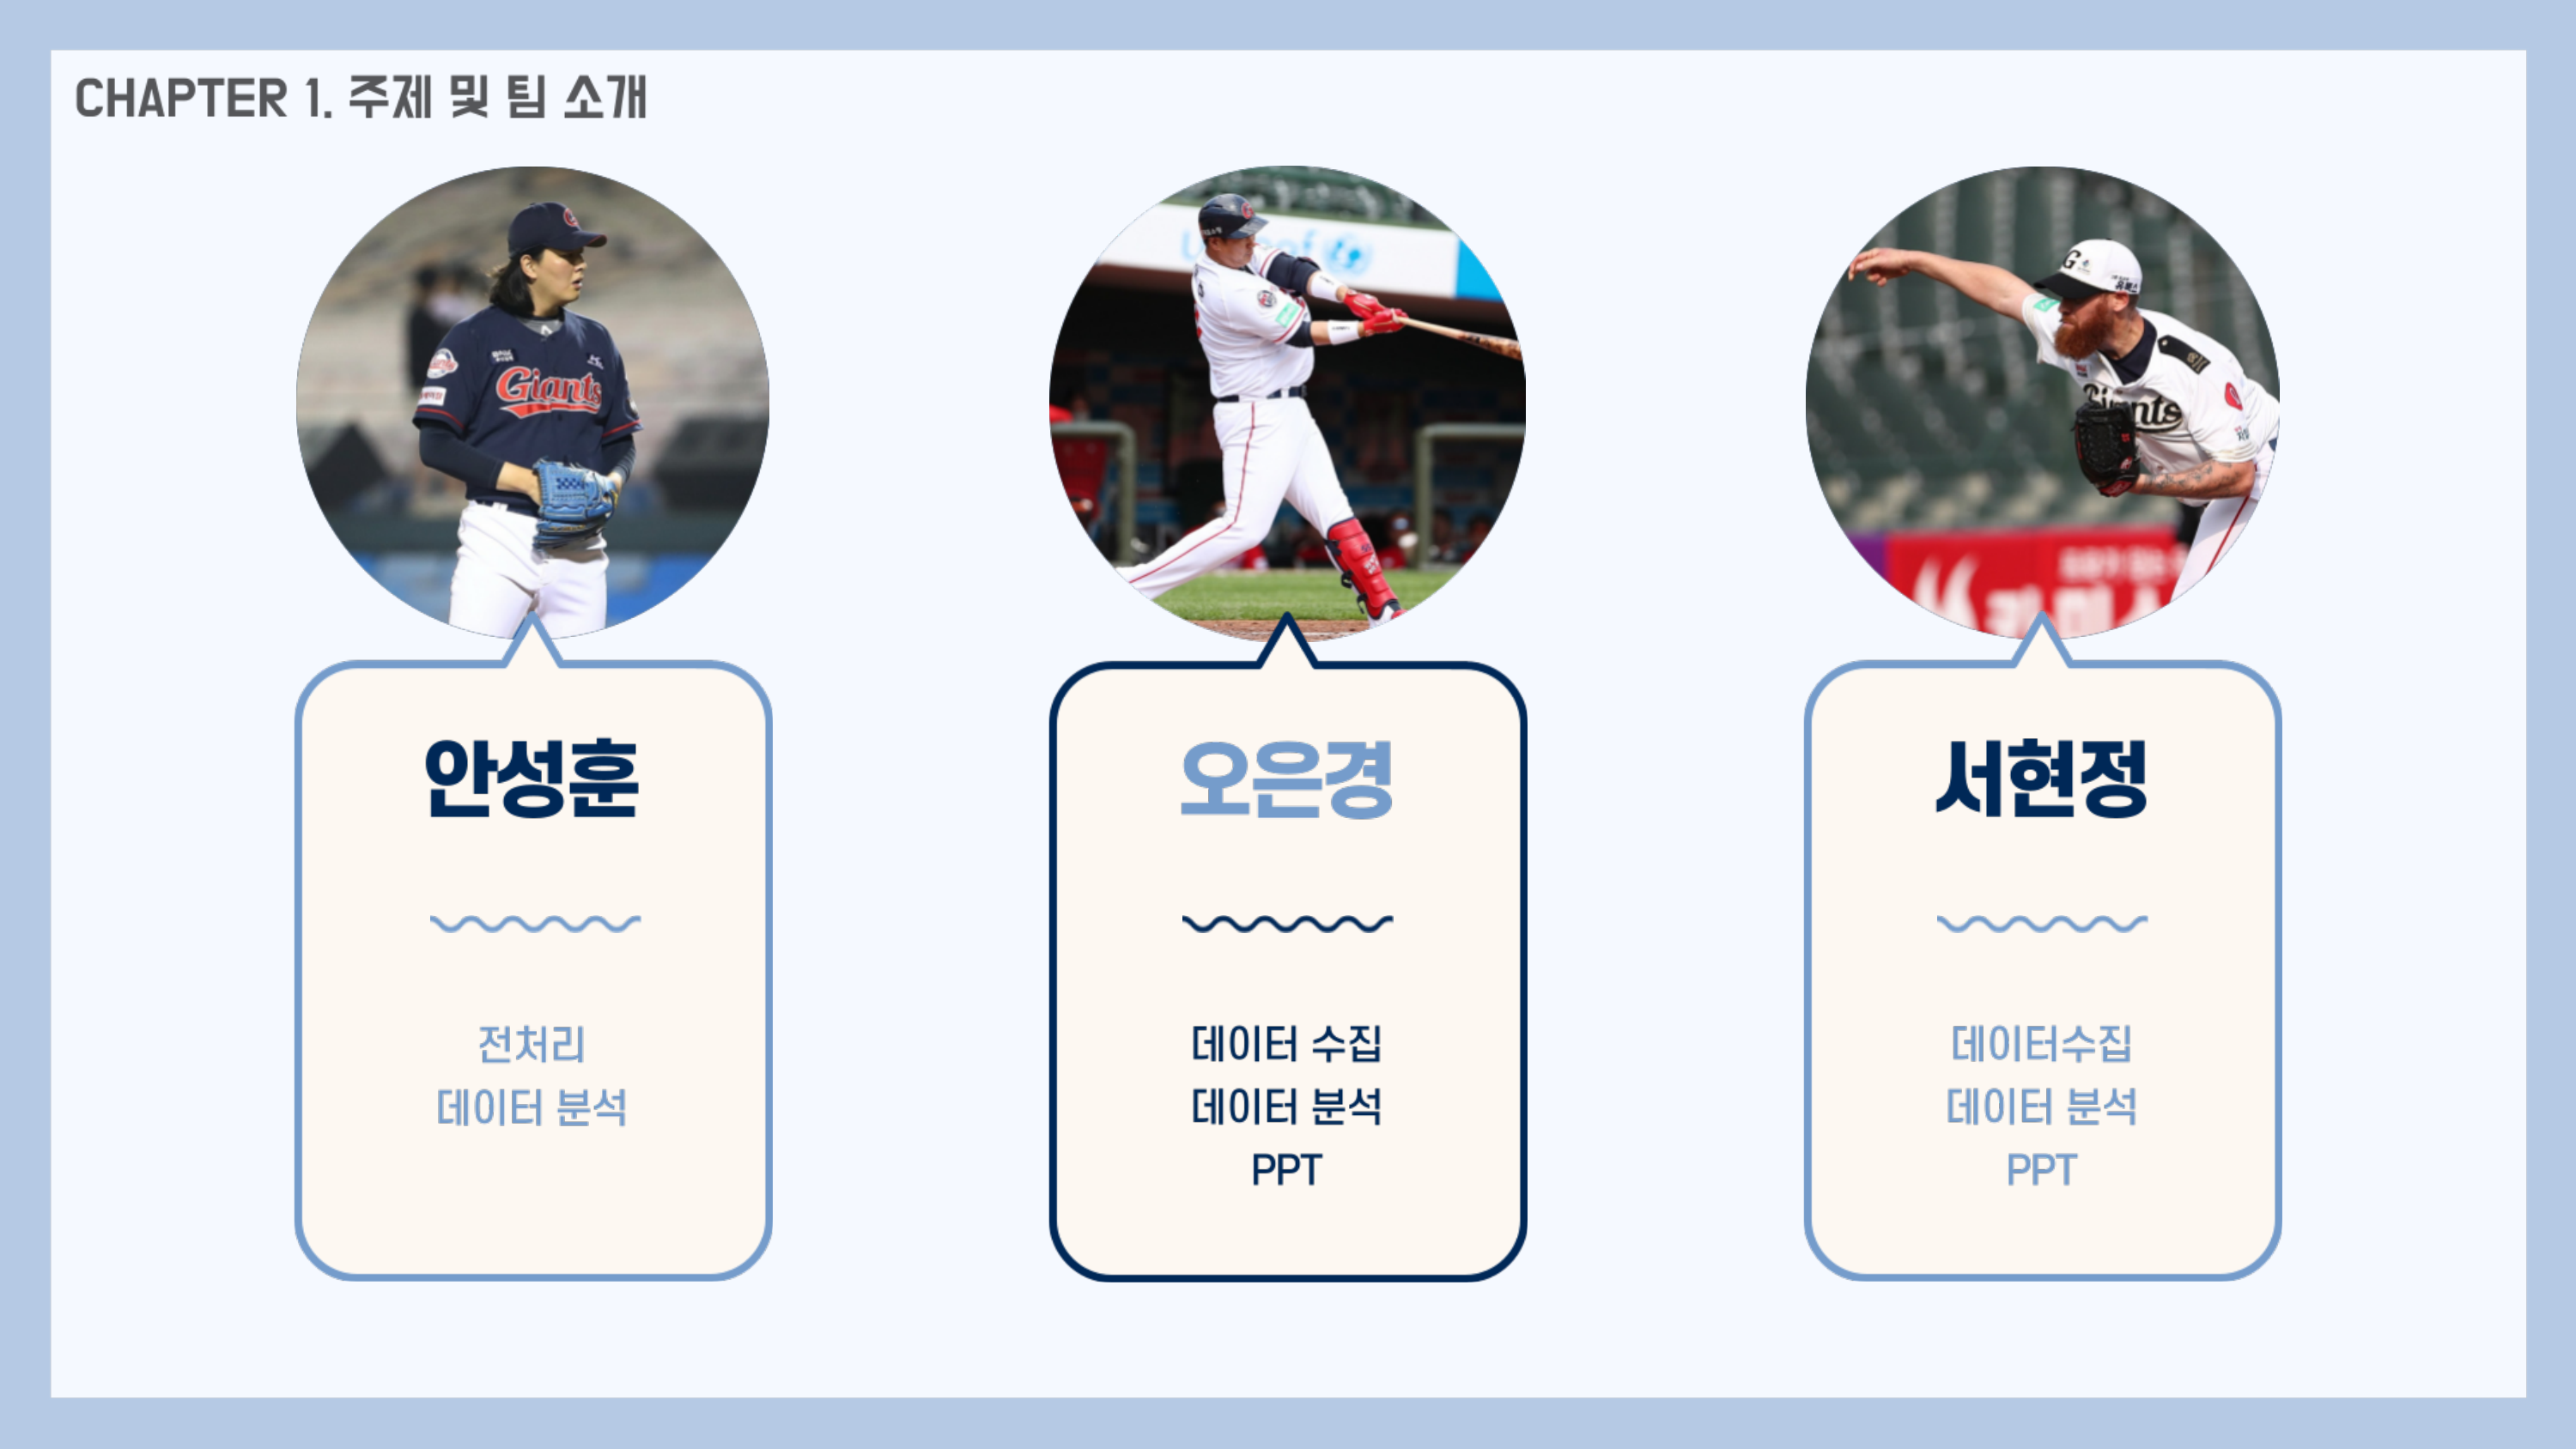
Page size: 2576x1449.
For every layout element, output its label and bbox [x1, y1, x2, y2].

picture [351, 1011, 651, 1157]
text_box [1048, 607, 1528, 1282]
picture [343, 709, 682, 855]
picture [1861, 1010, 2161, 1218]
text_box [1049, 166, 1527, 607]
text_box [0, 0, 2576, 1449]
text_box [296, 167, 769, 605]
text_box [1937, 915, 2148, 933]
picture [1098, 710, 1439, 856]
text_box [1182, 915, 1394, 933]
picture [1106, 1010, 1407, 1218]
picture [20, 63, 673, 142]
picture [1853, 709, 2196, 855]
text_box [1806, 167, 2280, 605]
text_box [430, 915, 641, 933]
text_box [293, 606, 773, 1282]
text_box [1803, 606, 2282, 1282]
